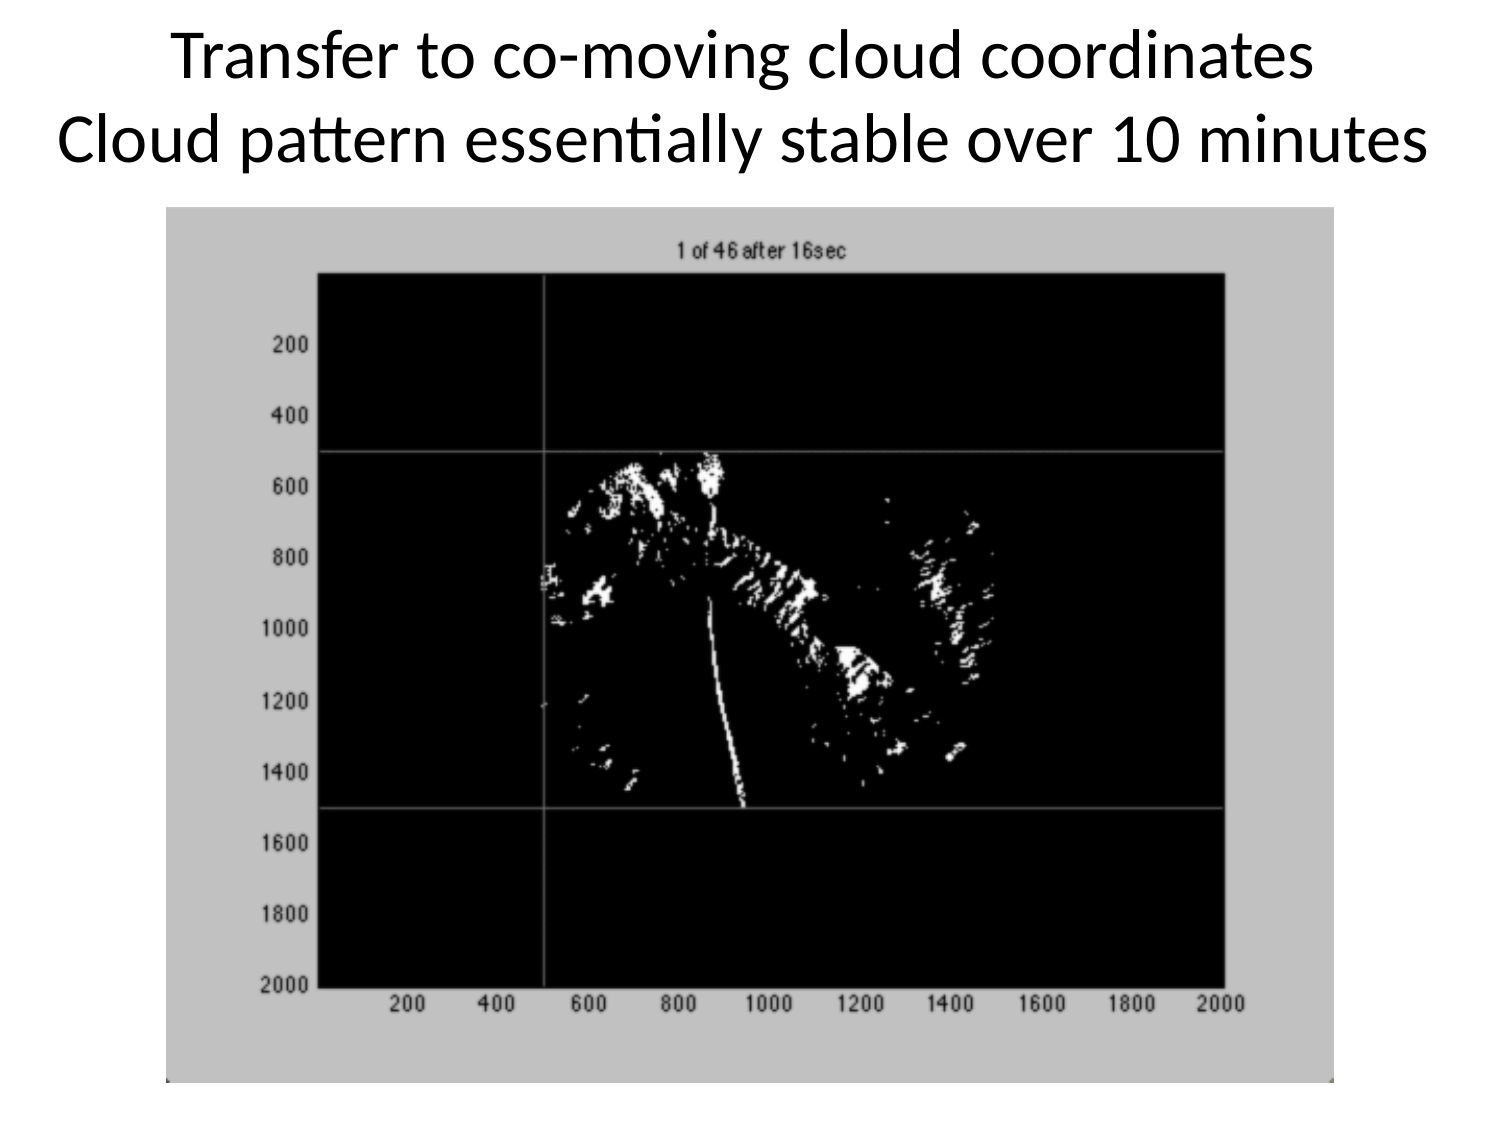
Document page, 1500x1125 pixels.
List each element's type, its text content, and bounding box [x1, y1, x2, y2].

picture [166, 207, 1334, 1084]
title Transfer to co-moving cloud coordinates Cloud pattern essentially stable over 10 minutes [3, 0, 1484, 187]
